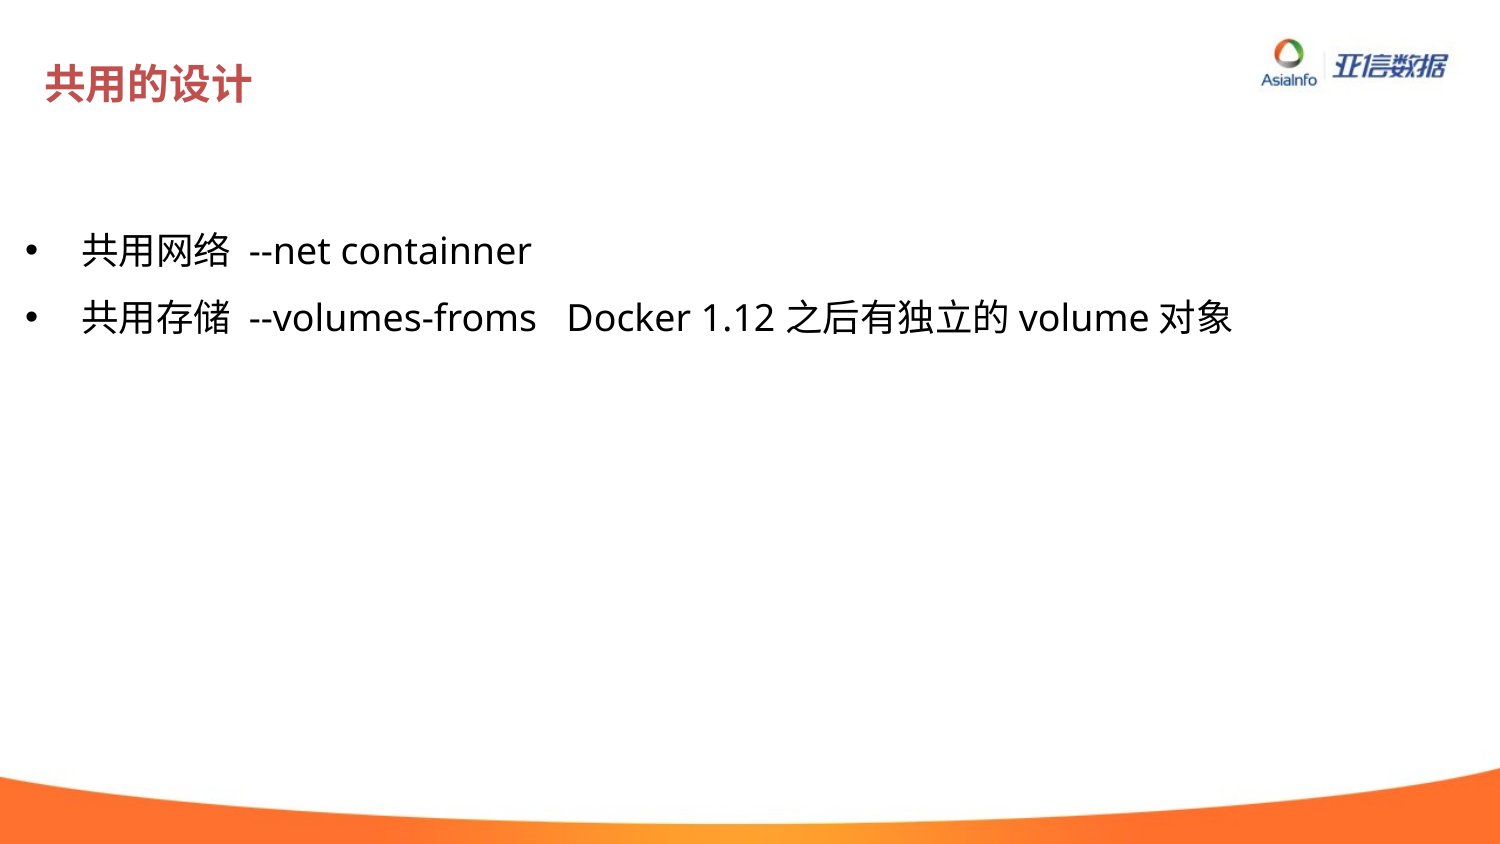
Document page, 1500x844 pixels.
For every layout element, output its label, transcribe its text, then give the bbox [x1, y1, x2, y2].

text_box 共用网络 --net containner 共用存储 --volumes-froms Docker 1.12之后有独立的volume对象 [10, 196, 1353, 347]
picture [0, 0, 1500, 844]
title 共用的设计 [29, 26, 1477, 116]
